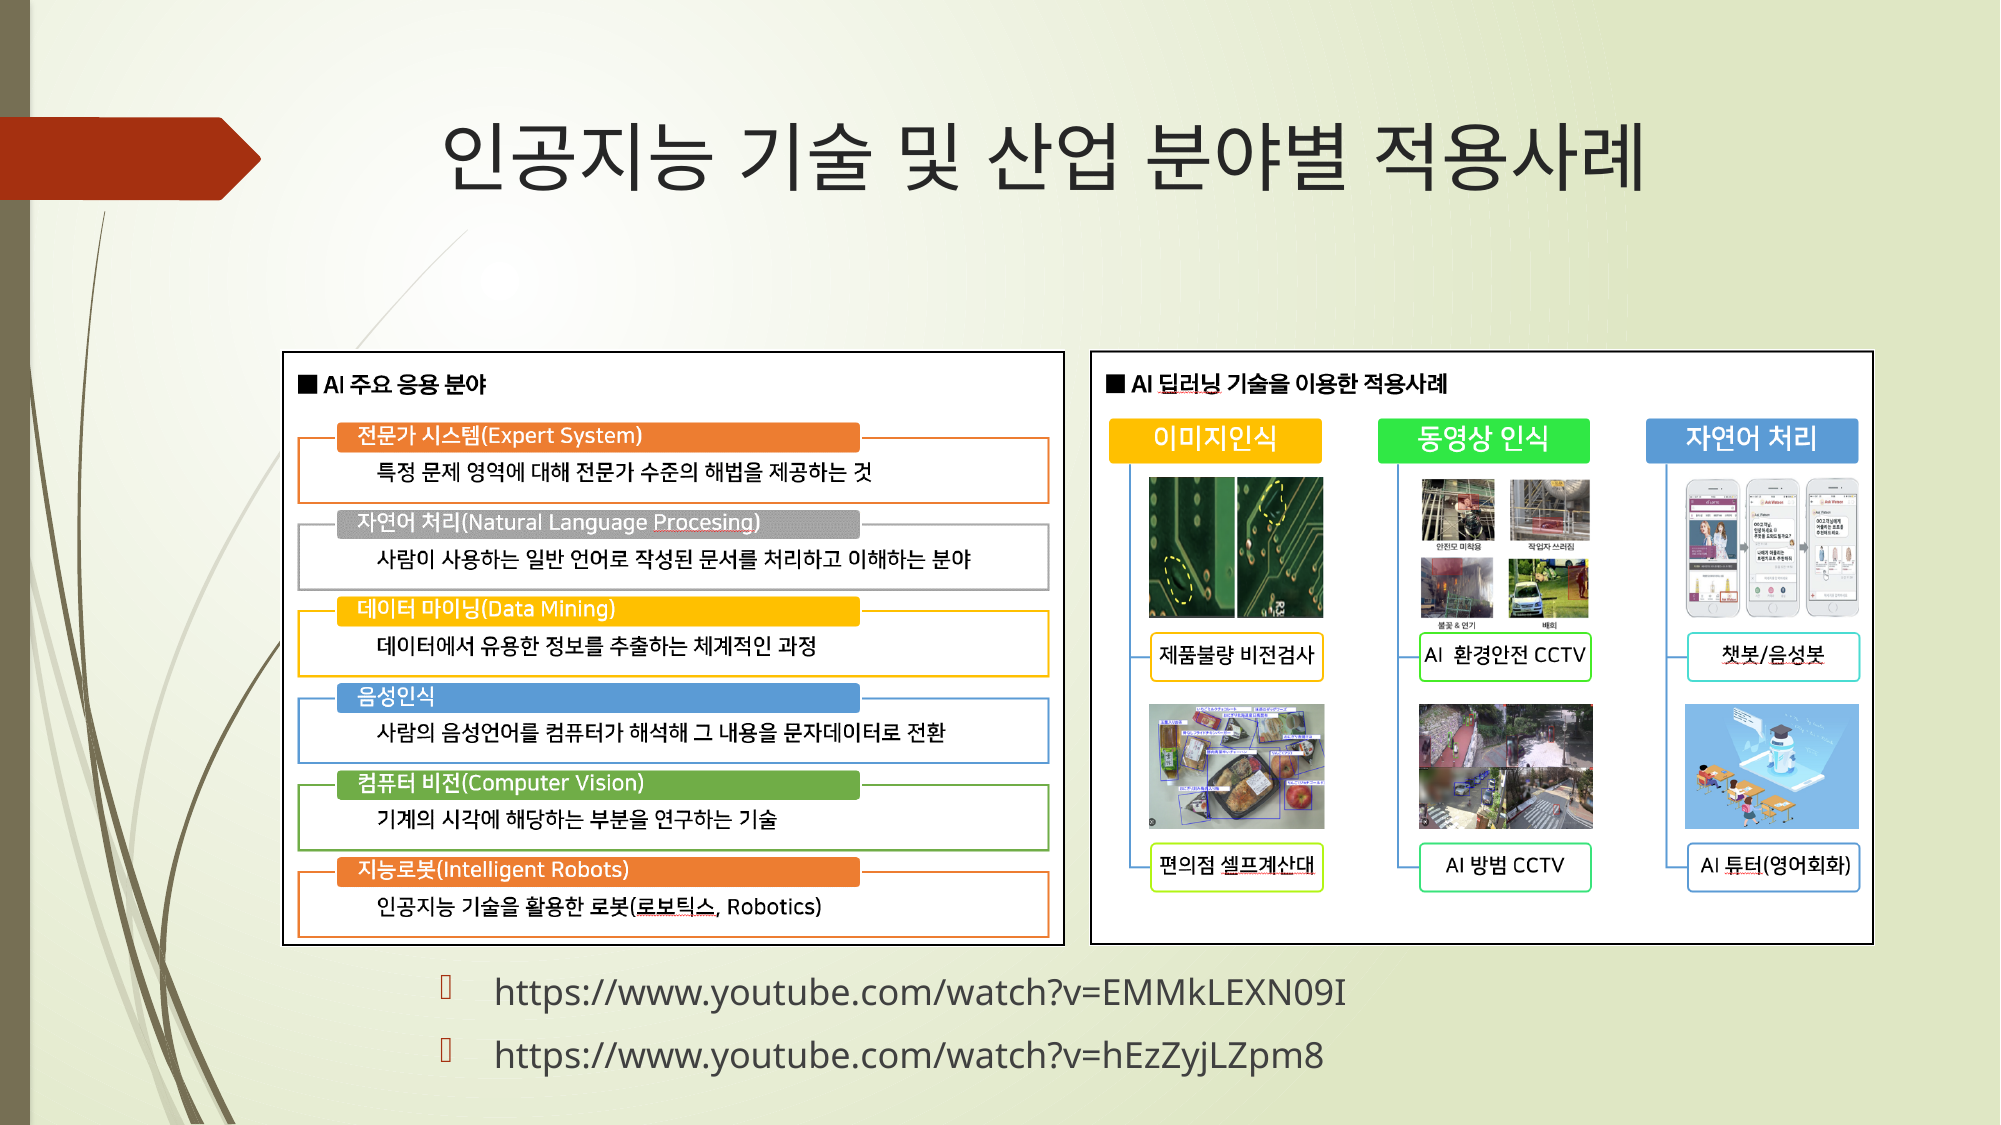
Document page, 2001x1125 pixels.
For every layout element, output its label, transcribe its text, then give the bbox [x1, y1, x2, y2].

list https://www.youtube.com/watch?v=EMMkLEXN09I https://www.youtube.com/watch?v=hEzZyjLZpm8 [424, 961, 1888, 1084]
picture [279, 349, 1066, 947]
title 인공지능 기술 및 산업 분야별 적용사례 [425, 102, 1888, 313]
picture [1089, 349, 1875, 947]
